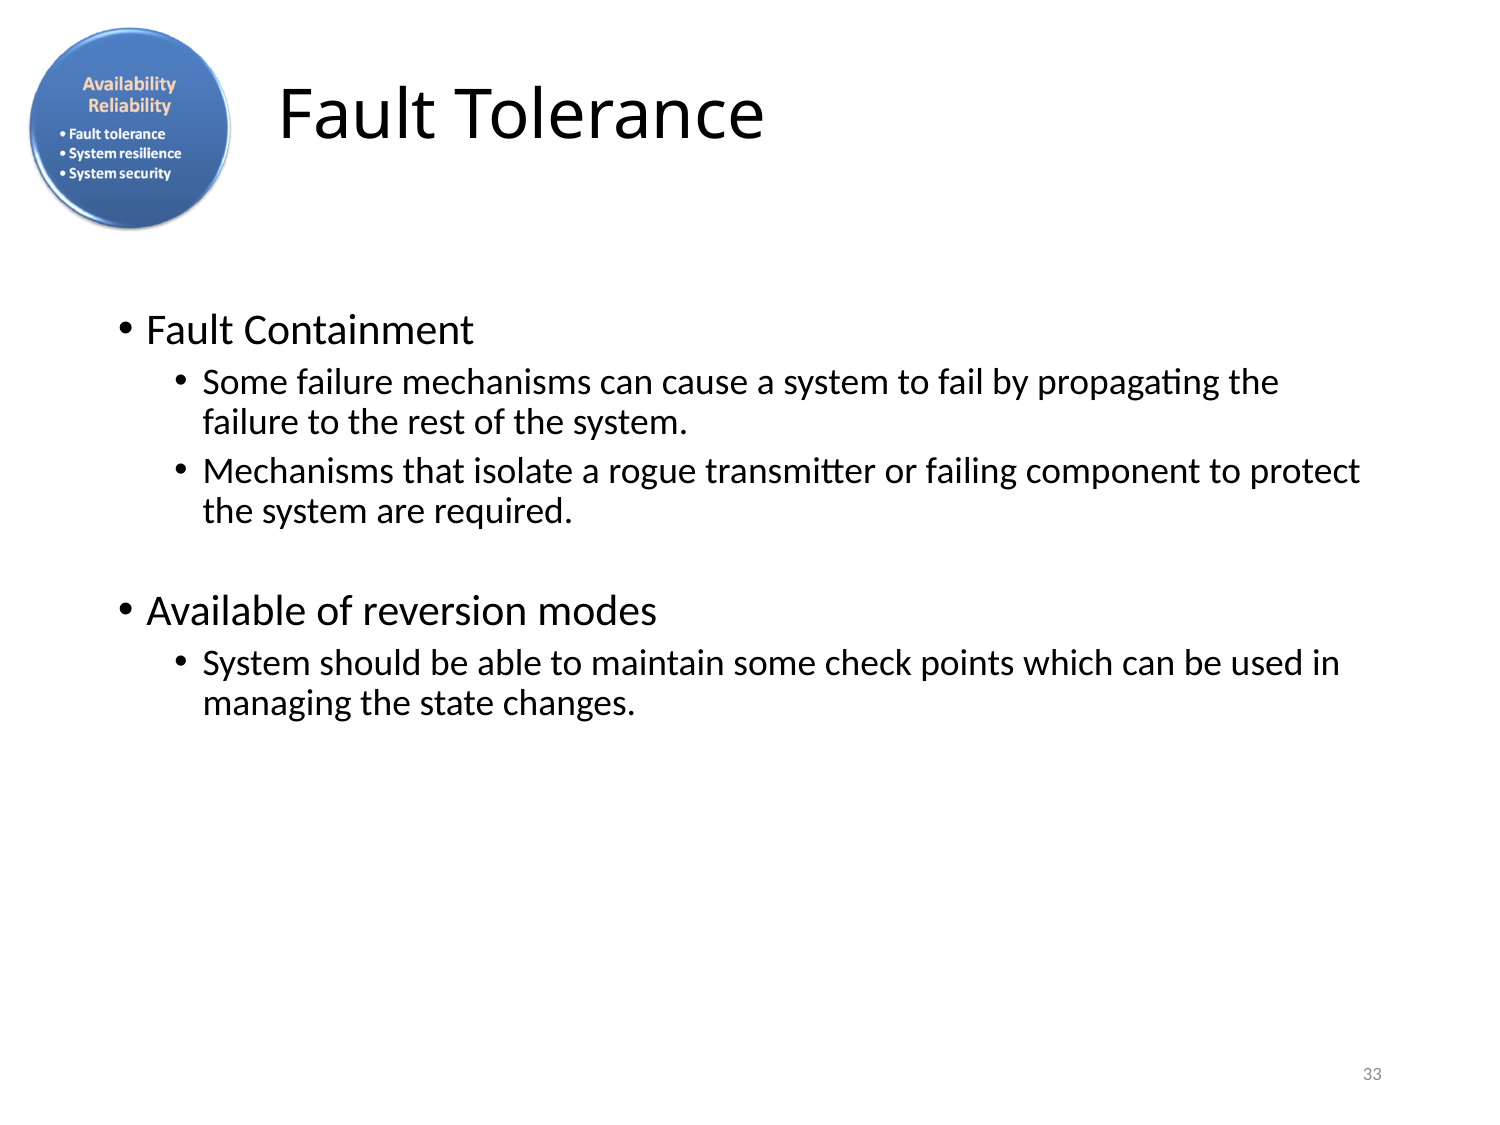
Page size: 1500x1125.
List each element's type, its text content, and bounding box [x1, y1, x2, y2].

slide_number 33 [1059, 1042, 1397, 1103]
title Fault Tolerance [262, 45, 1425, 188]
list Fault Containment Some failure mechanisms can cause a system to fail by propagating the failure to the rest of the system. Mechanisms that isolate a rogue transmitter or failing component to protect the system are required. Available of reversion modes System should be able to maintain some check points which can be used in managing the state changes. [103, 299, 1397, 1014]
picture [24, 24, 235, 235]
